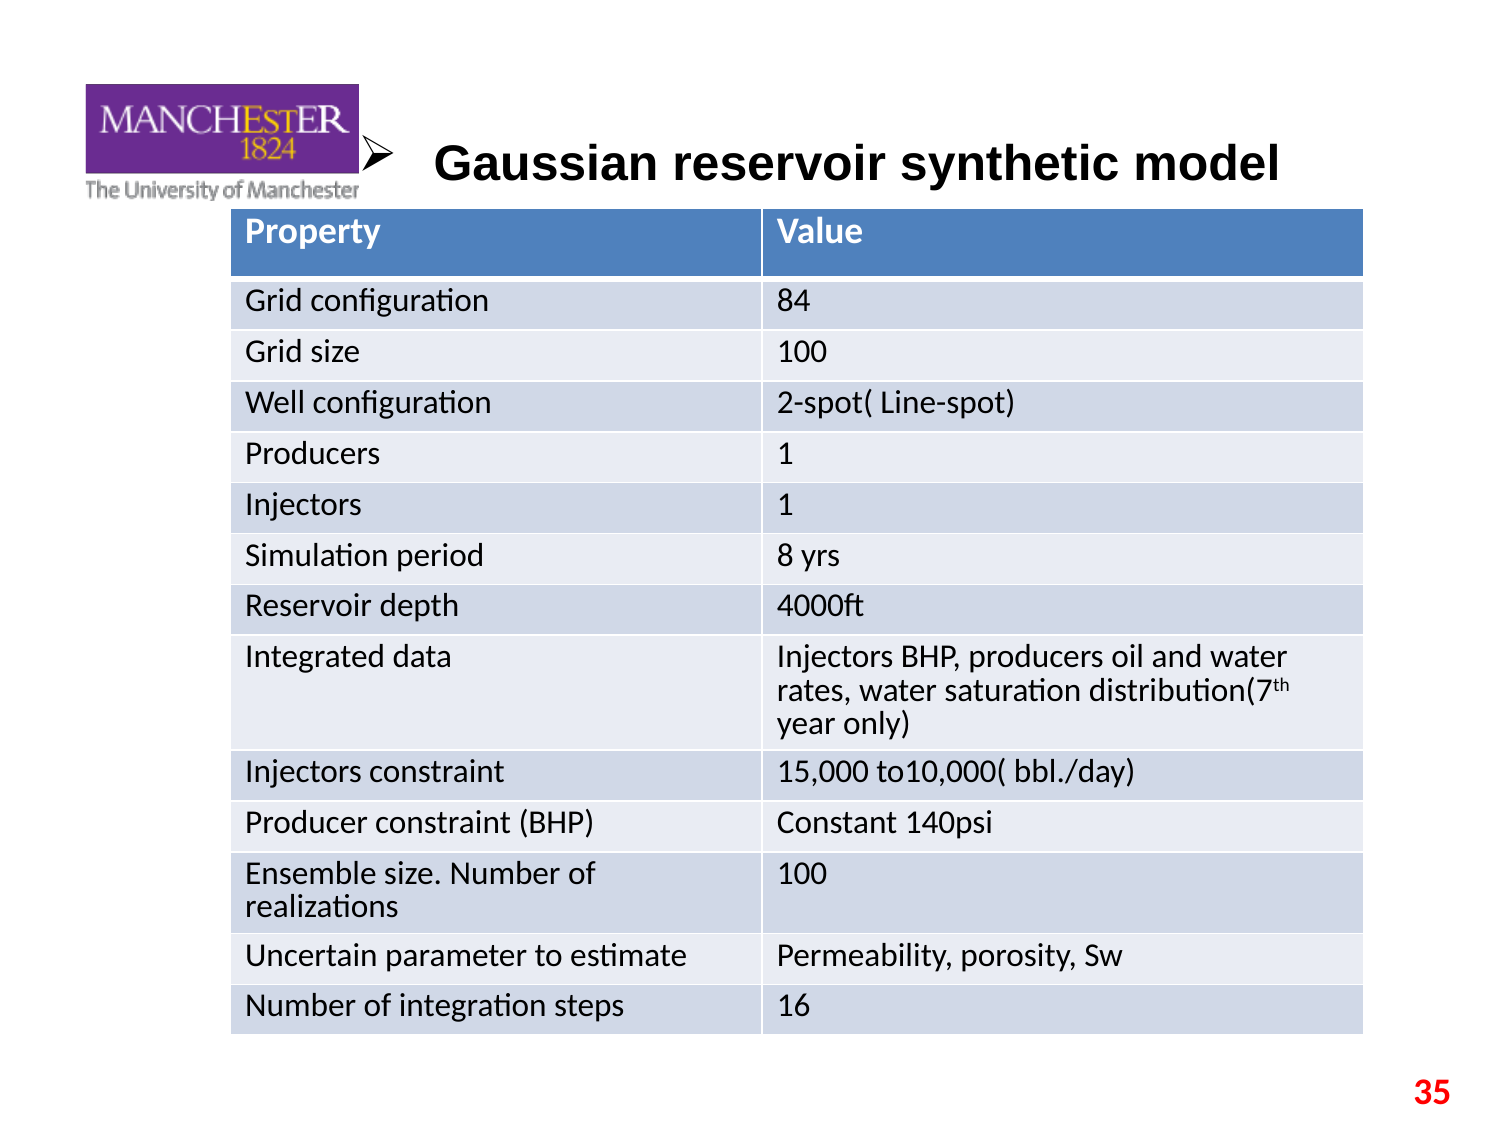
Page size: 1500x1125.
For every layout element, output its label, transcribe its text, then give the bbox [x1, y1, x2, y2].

title Gaussian reservoir synthetic model [147, 66, 1493, 255]
slide_number 35 [1116, 1059, 1467, 1120]
